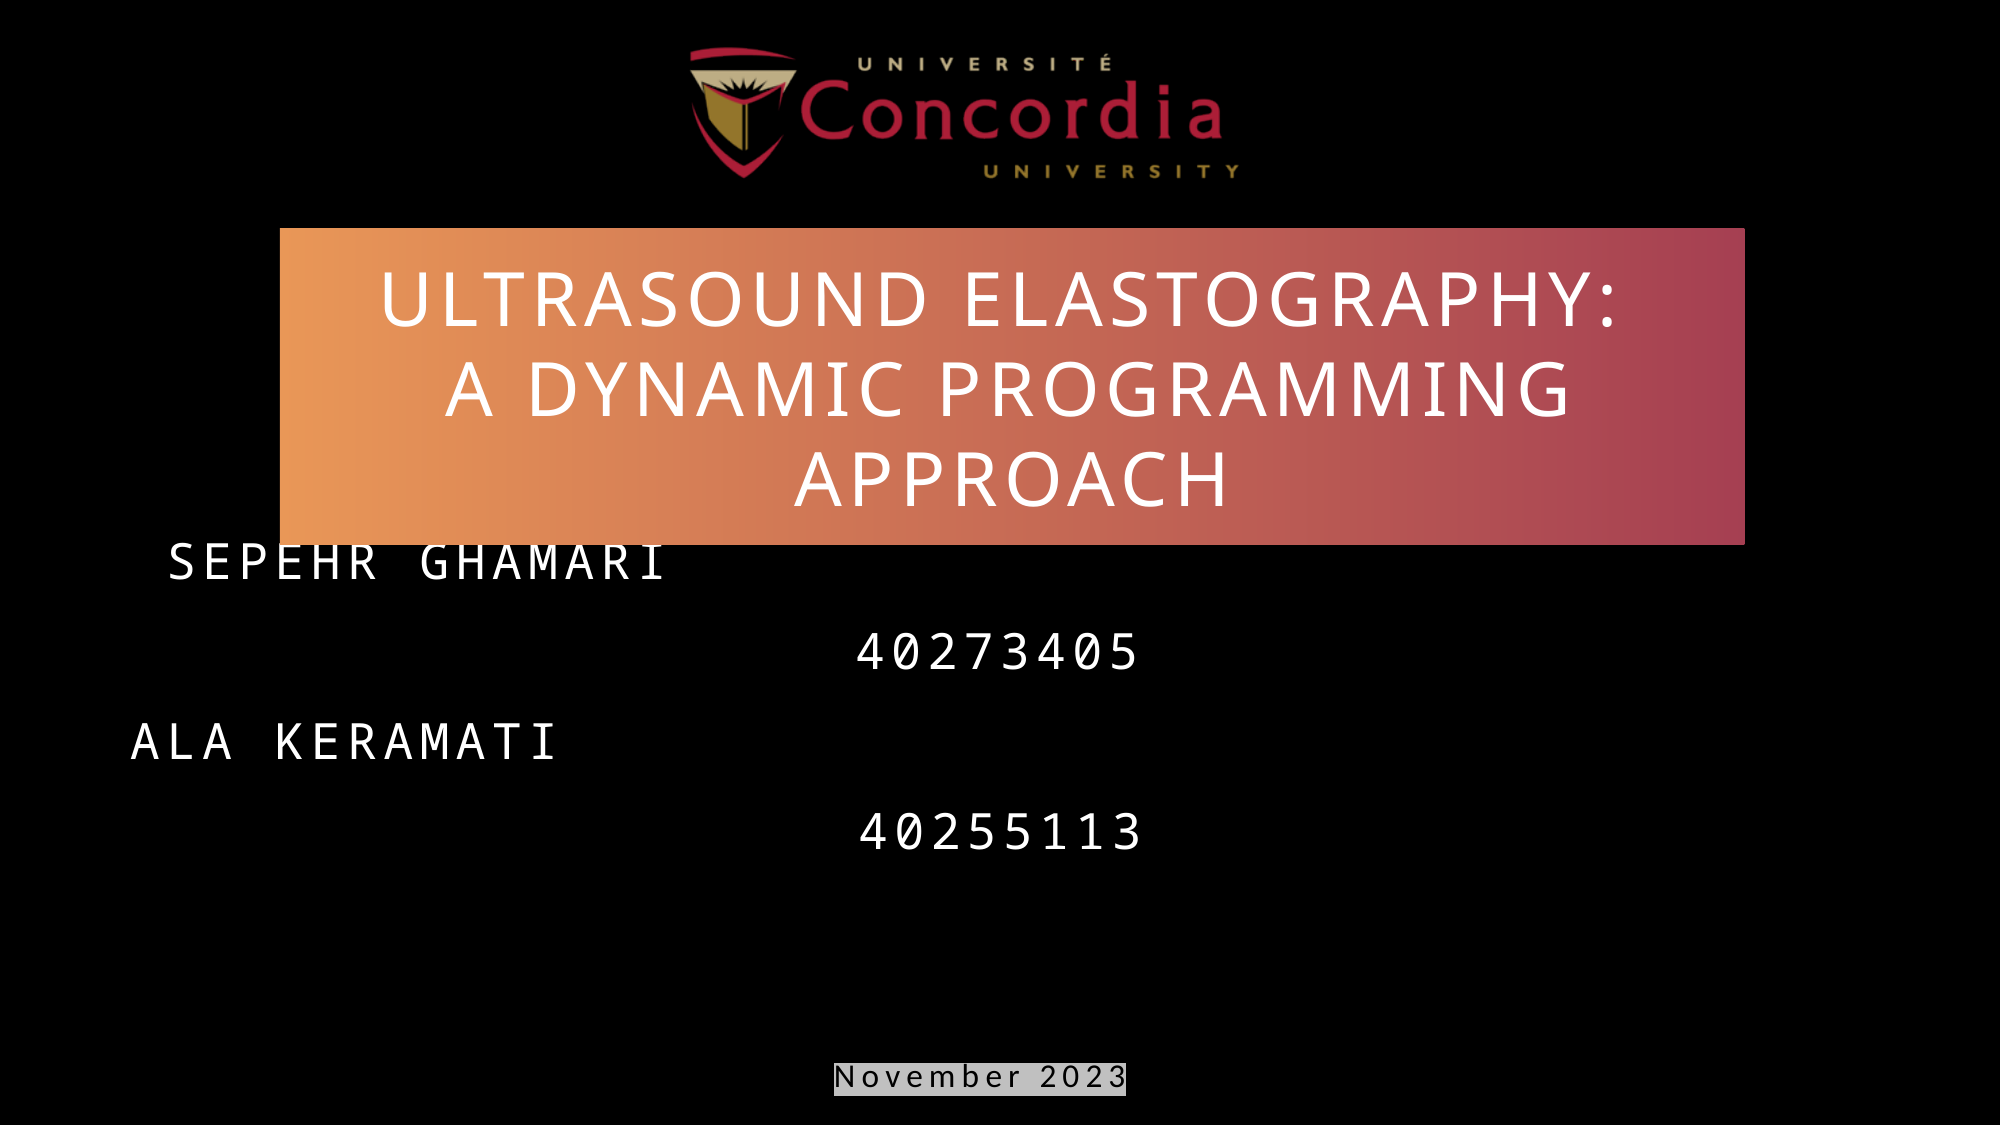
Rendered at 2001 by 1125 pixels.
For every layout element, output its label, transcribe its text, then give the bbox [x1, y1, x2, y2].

title SHABNAM GHAREH MOHAMMADLOU 40239861 SEPEHR GHAMARI 40273405 ALA KERAMATI 40255113 [98, 613, 1902, 867]
list November 2023 [580, 1026, 1379, 1125]
list Ultrasound Elastography: A Dynamic Programming Approach [279, 228, 1745, 545]
picture [607, 30, 1323, 201]
